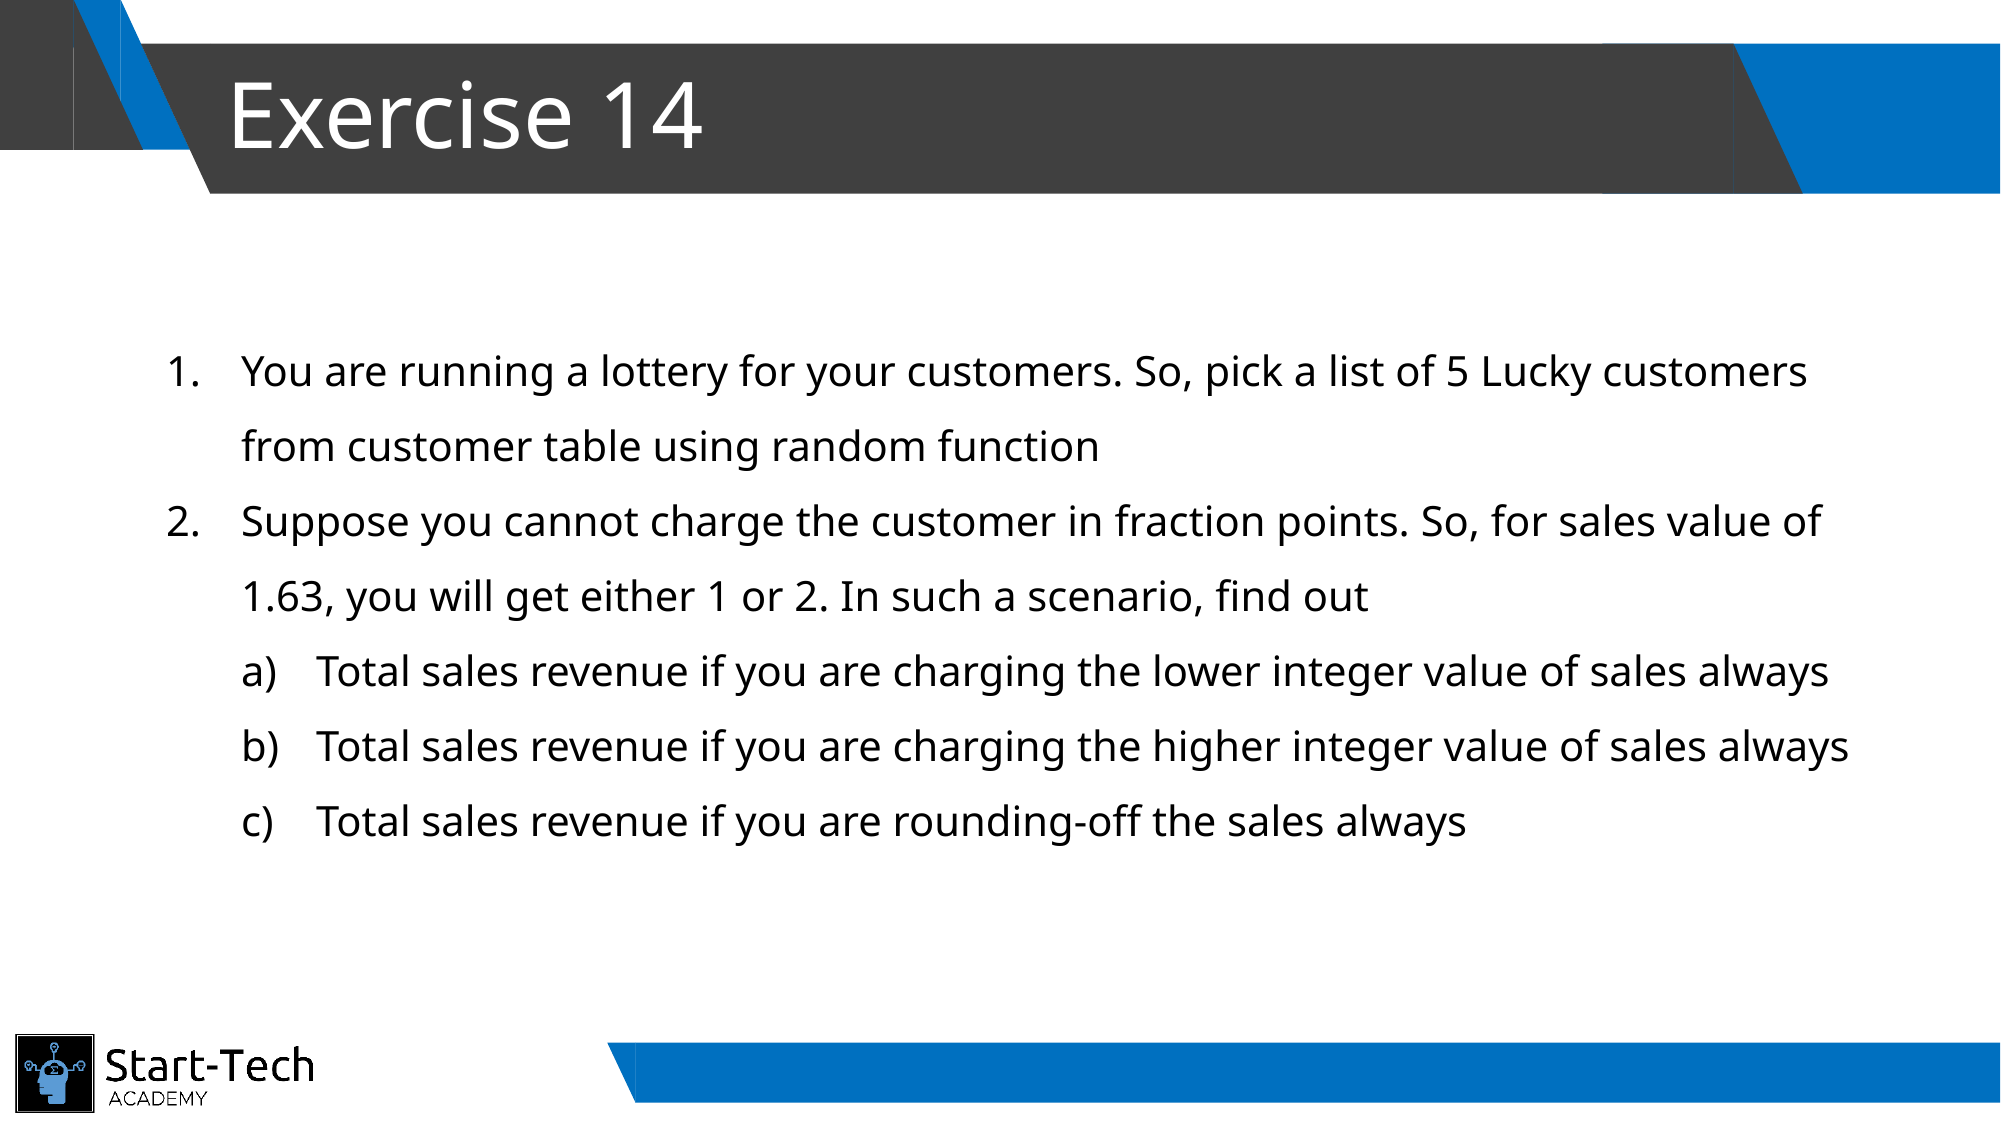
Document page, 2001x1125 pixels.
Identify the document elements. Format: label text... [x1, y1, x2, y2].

text_box You are running a lottery for your customers. So, pick a list of 5 Lucky customers from customer table using random function Suppose you cannot charge the customer in fraction points. So, for sales value of 1.63, you will get either 1 or 2. In such a scenario, find out Total sales revenue if you are charging the lower integer value of sales always Total sales revenue if you are charging the higher integer value of sales always Total sales revenue if you are rounding-off the sales always [151, 312, 1906, 853]
title Exercise 14 [211, 9, 1734, 228]
picture [5, 1023, 333, 1123]
